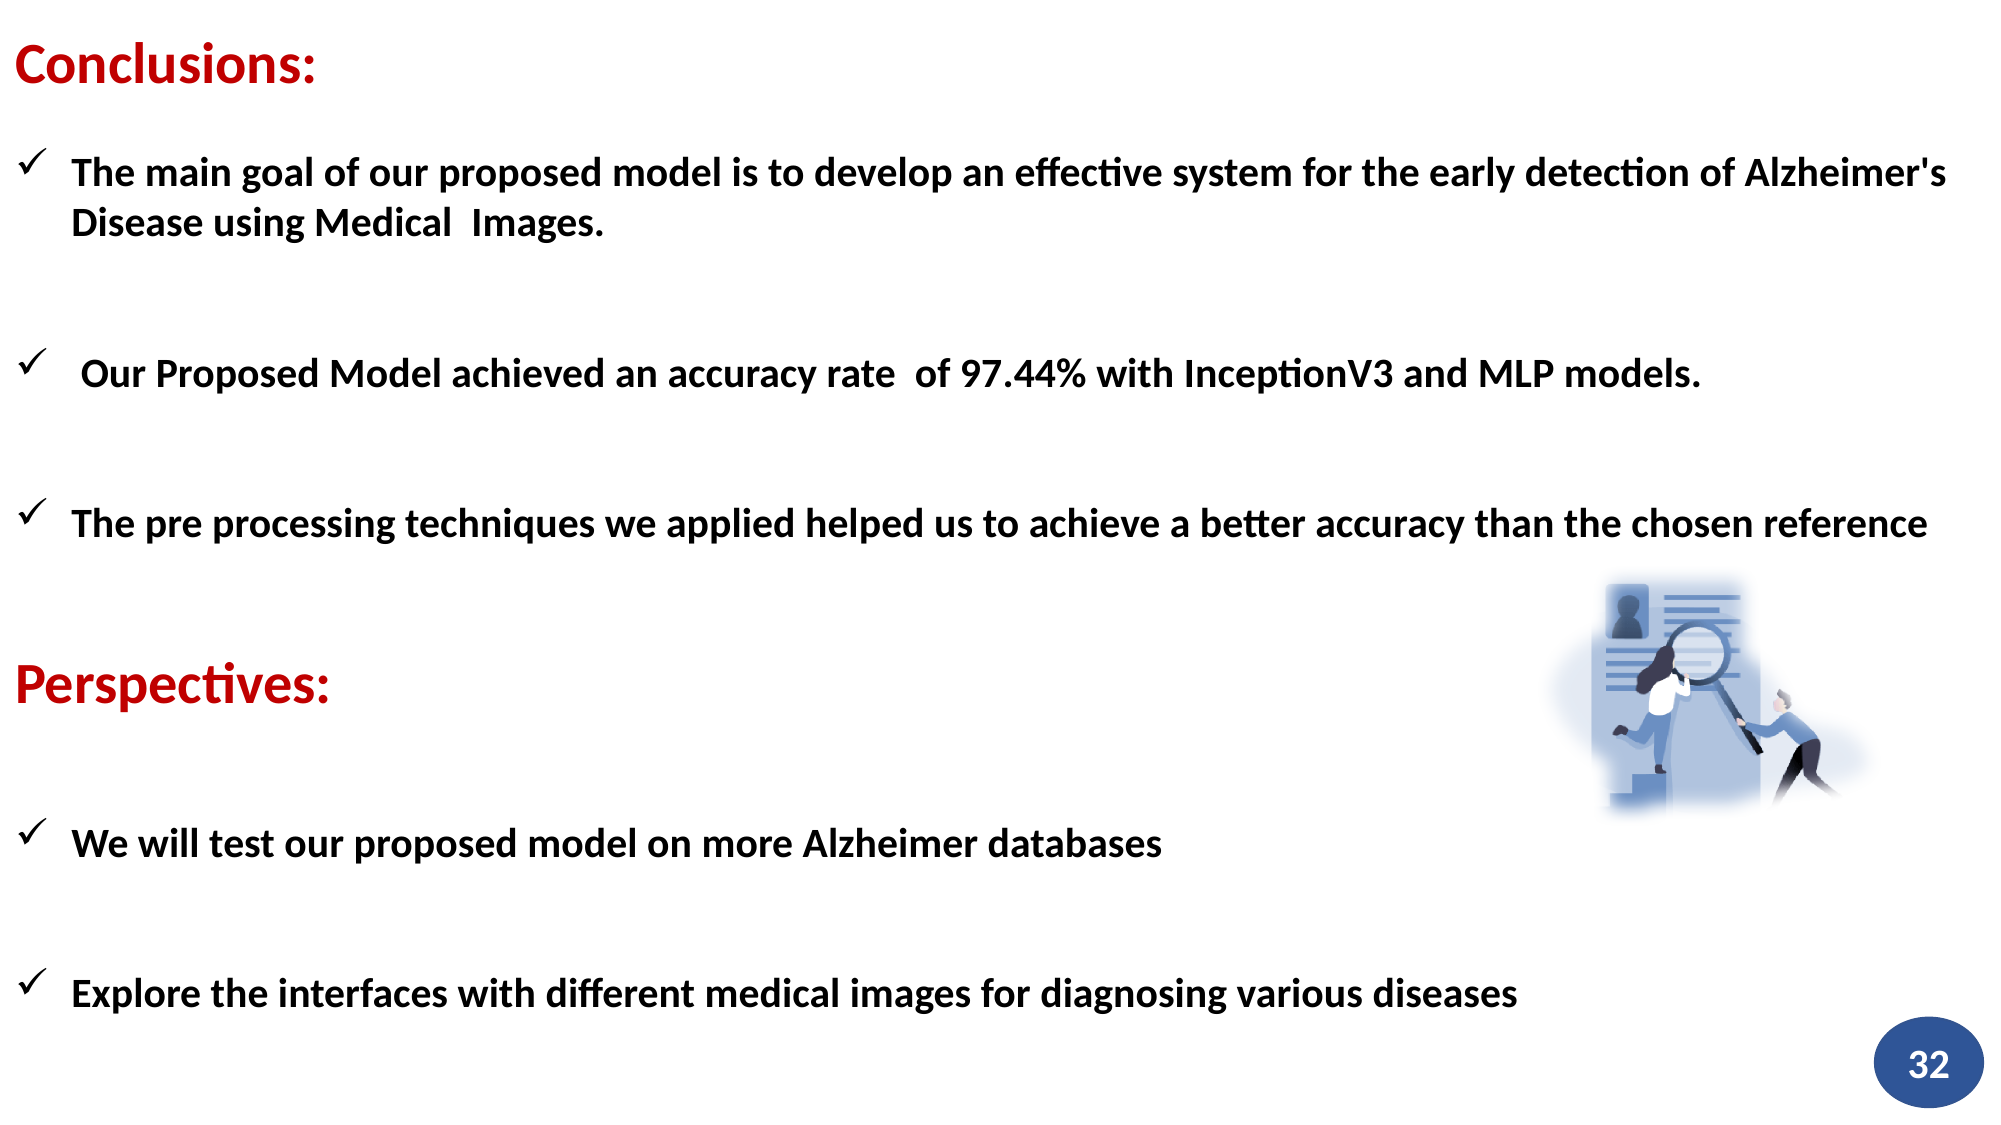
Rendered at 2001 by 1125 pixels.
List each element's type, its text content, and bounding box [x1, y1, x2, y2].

text_box 32 [1873, 1016, 1985, 1109]
picture [1522, 517, 1899, 872]
text_box Conclusions: The main goal of our proposed model is to develop an effective system for the early detection of Alzheimer's Disease using Medical Images. Our Proposed Model achieved an accuracy rate of 97.44% with InceptionV3 and MLP models. The pre processing techniques we applied helped us to achieve a better accuracy than the chosen reference Perspectives: We will test our proposed model on more Alzheimer databases Explore the interfaces with different medical images for diagnosing various diseases [0, 17, 1967, 1023]
